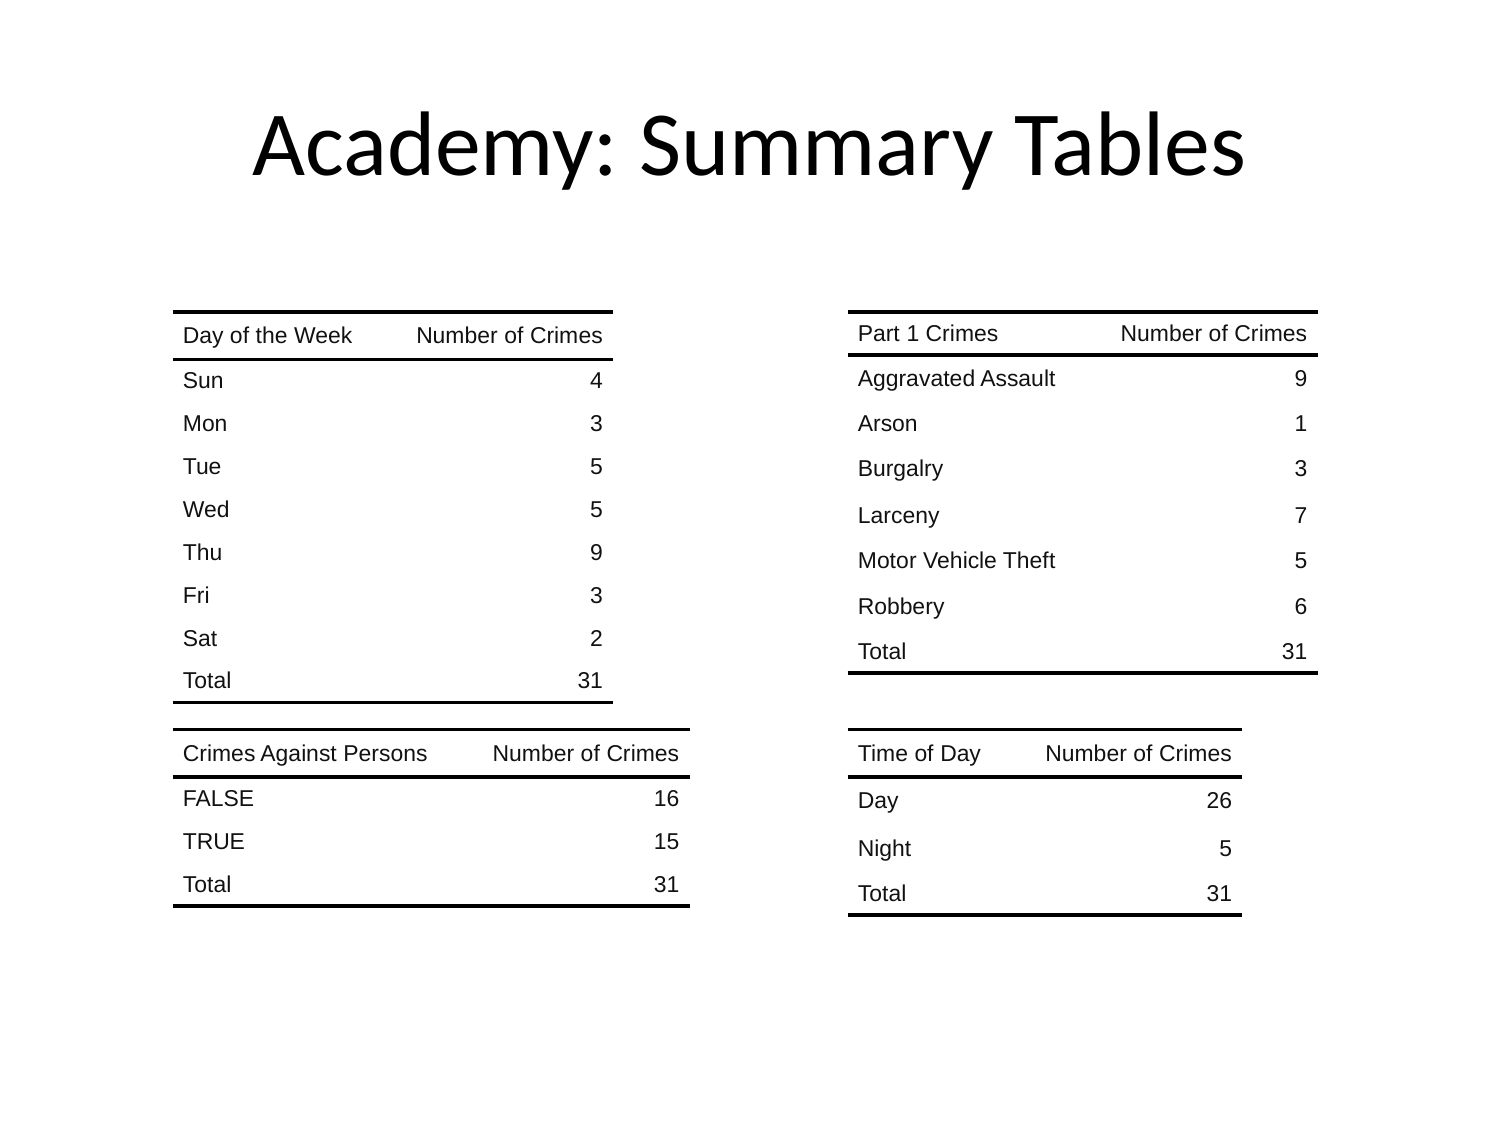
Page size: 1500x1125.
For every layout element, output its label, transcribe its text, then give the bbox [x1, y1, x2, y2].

table_cell Fri [173, 574, 385, 617]
table_cell 3 [385, 402, 613, 445]
table_cell 16 [461, 779, 690, 820]
table_cell 9 [1089, 357, 1318, 402]
table_cell 3 [1089, 445, 1318, 492]
table_cell 2 [385, 617, 613, 660]
table_cell 9 [385, 531, 613, 574]
title Academy: Summary Tables [75, 45, 1425, 233]
table_header Time of Day [848, 731, 1014, 775]
table_cell Motor Vehicle Theft [848, 540, 1089, 583]
table_cell 31 [461, 863, 690, 904]
table_cell Total [173, 863, 461, 904]
table_cell Total [848, 872, 1014, 913]
table_cell Robbery [848, 583, 1089, 630]
table_cell Total [848, 630, 1089, 671]
table_cell Mon [173, 402, 385, 445]
table_cell Arson [848, 402, 1089, 445]
table_header Part 1 Crimes [848, 314, 1089, 353]
table_cell Thu [173, 531, 385, 574]
table_cell TRUE [173, 820, 461, 863]
table_cell Burgalry [848, 445, 1089, 492]
table_cell 5 [385, 488, 613, 531]
table_cell Sat [173, 617, 385, 660]
table_cell Tue [173, 445, 385, 488]
table_header Crimes Against Persons [173, 731, 461, 775]
table_cell Aggravated Assault [848, 357, 1089, 402]
table_cell 15 [461, 820, 690, 863]
table_header Number of Crimes [385, 314, 613, 358]
table_cell 31 [385, 660, 613, 701]
table_cell 26 [1014, 779, 1242, 825]
table_cell 31 [1089, 630, 1318, 671]
table_cell Sun [173, 361, 385, 402]
table_header Number of Crimes [461, 731, 690, 775]
table_cell Total [173, 660, 385, 701]
table_cell 1 [1089, 402, 1318, 445]
table_cell Larceny [848, 492, 1089, 540]
table_header Day of the Week [173, 314, 385, 358]
table_cell 7 [1089, 492, 1318, 540]
table_cell 4 [385, 361, 613, 402]
table_cell Wed [173, 488, 385, 531]
table_header Number of Crimes [1014, 731, 1242, 775]
table_cell 5 [1089, 540, 1318, 583]
table_cell Night [848, 825, 1014, 872]
table_cell 5 [385, 445, 613, 488]
table_cell FALSE [173, 779, 461, 820]
table_cell Day [848, 779, 1014, 825]
table_cell 6 [1089, 583, 1318, 630]
table_cell 3 [385, 574, 613, 617]
table_cell 31 [1014, 872, 1242, 913]
table_cell 5 [1014, 825, 1242, 872]
table_header Number of Crimes [1089, 314, 1318, 353]
